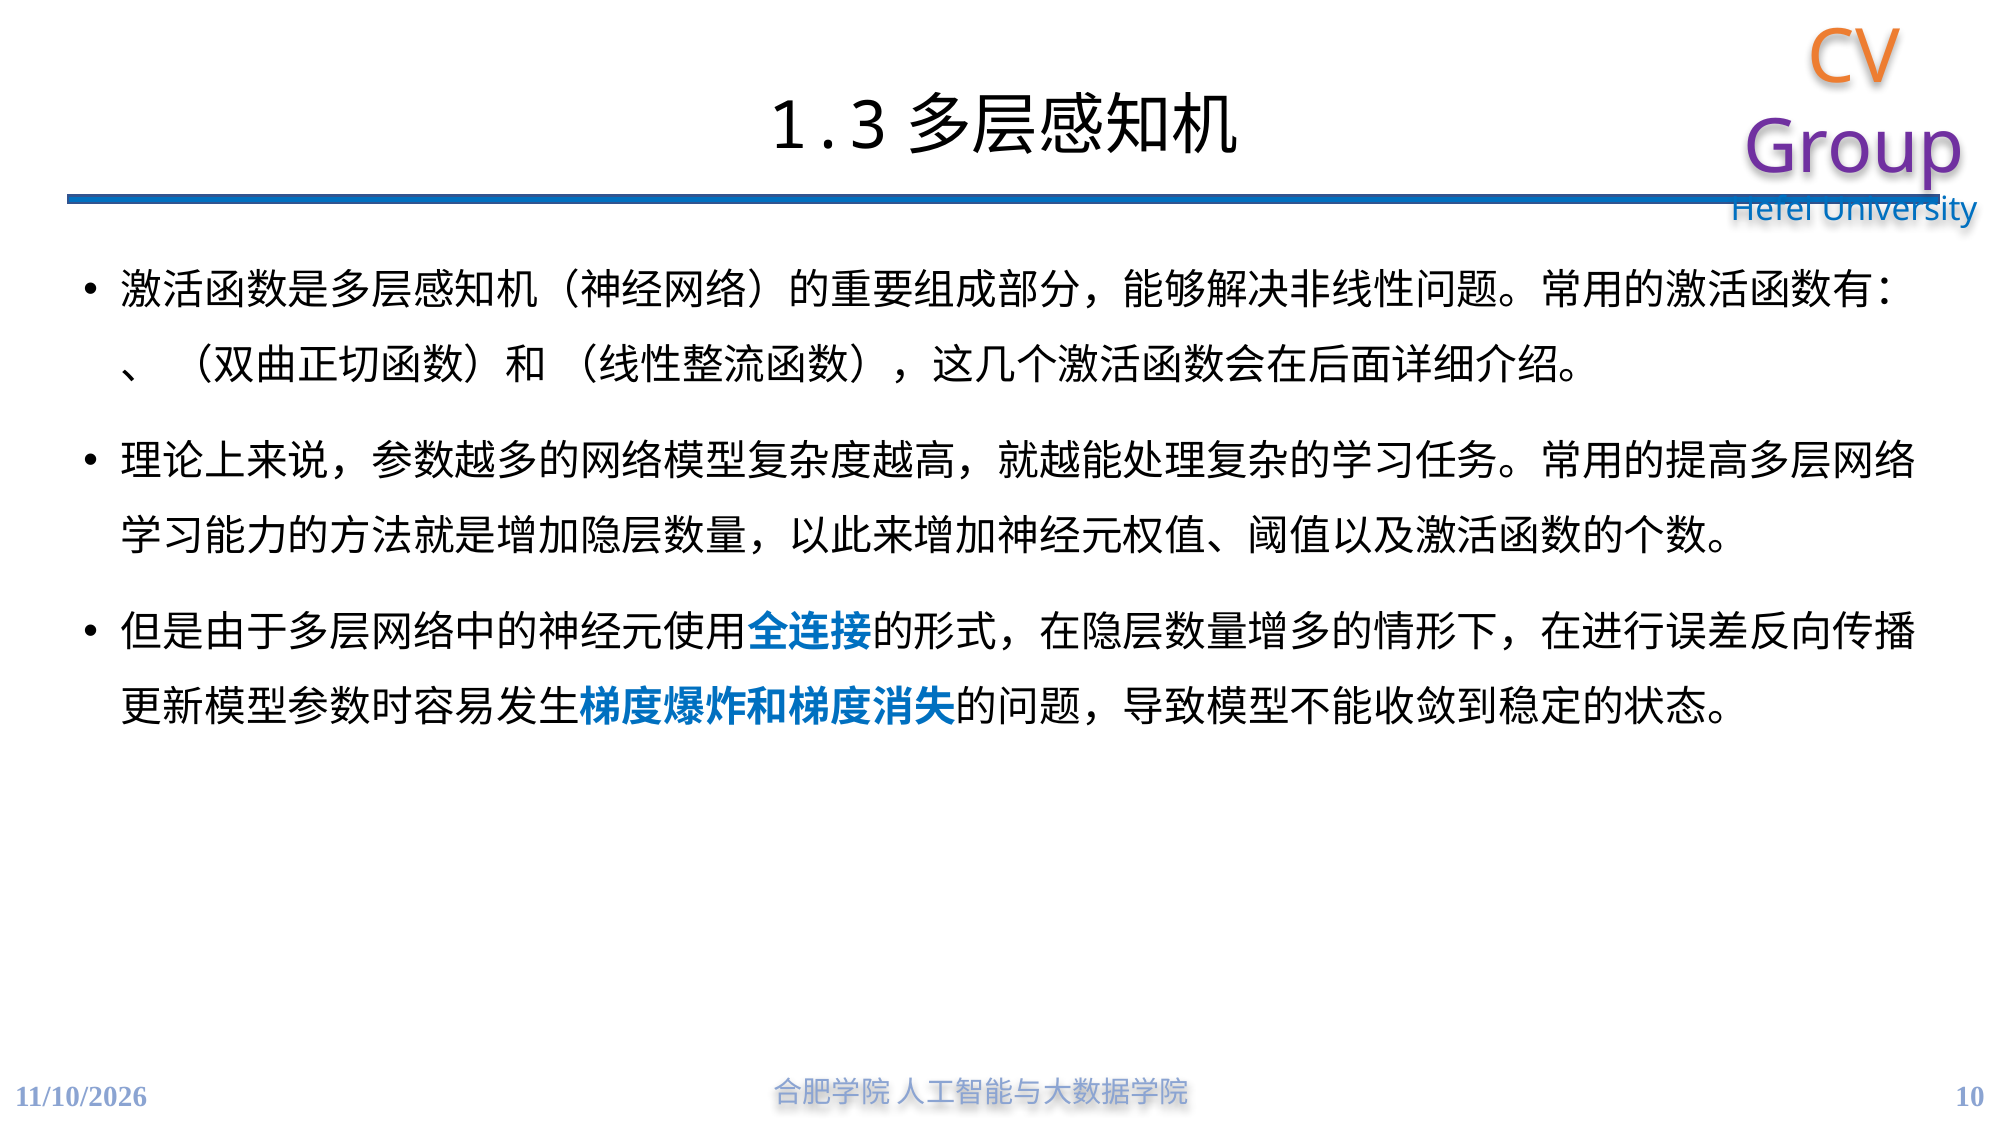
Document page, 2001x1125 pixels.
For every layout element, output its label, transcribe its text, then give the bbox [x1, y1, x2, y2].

slide_number 10 [1550, 1065, 2000, 1125]
title 1.3多层感知机 [68, 59, 1940, 195]
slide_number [0, 1065, 450, 1125]
footer 合肥学院 人工智能与大数据学院 [643, 1065, 1319, 1125]
